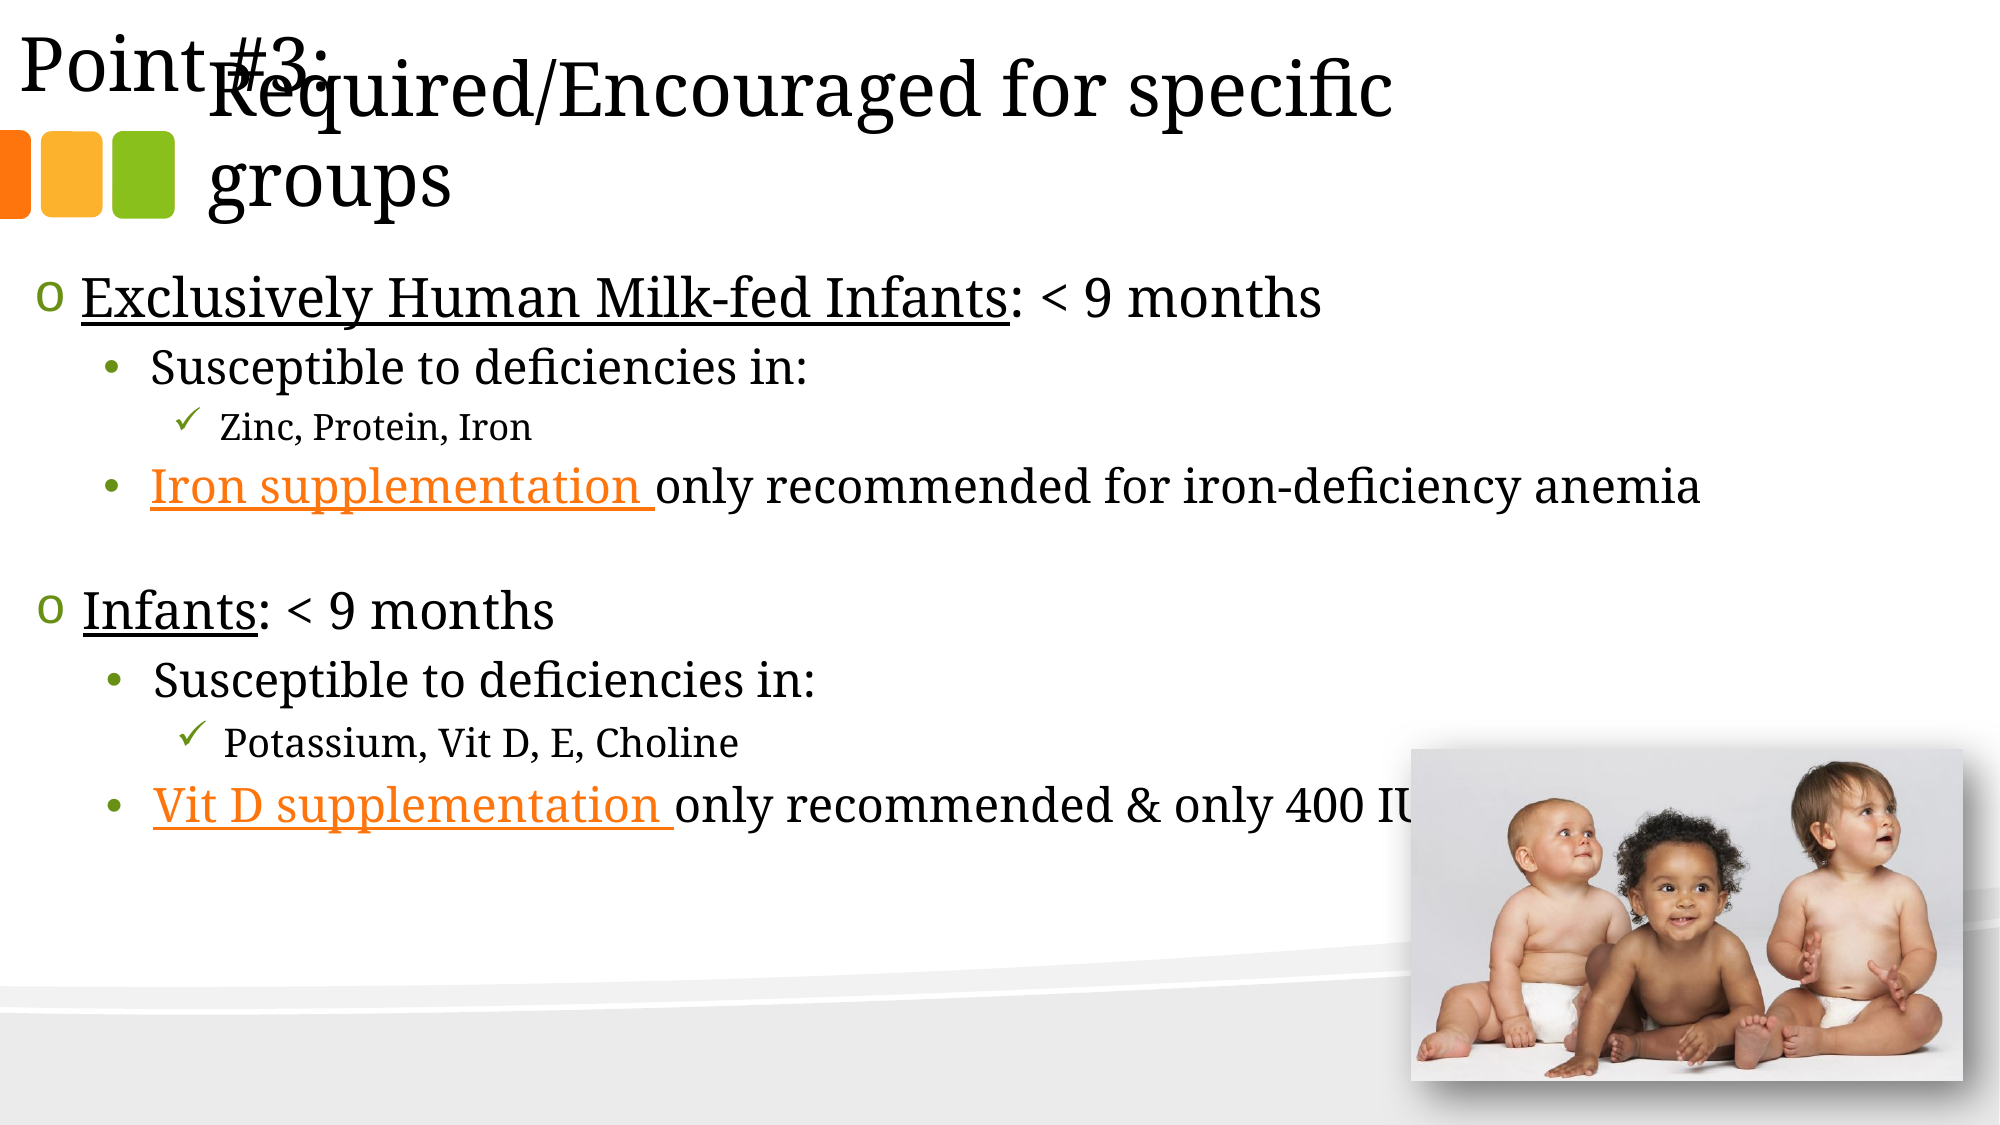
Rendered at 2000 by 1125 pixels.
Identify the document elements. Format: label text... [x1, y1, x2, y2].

text_box Required/Encouraged for specific groups [187, 94, 1575, 232]
picture [0, 130, 32, 219]
picture [1411, 749, 1963, 1081]
text_box Infants: < 9 months Susceptible to deficiencies in: Potassium, Vit D, E, Choline Vit D supplementation only recommended & only 400 IU [0, 575, 1525, 885]
text_box [111, 130, 176, 220]
text_box Exclusively Human Milk-fed Infants: < 9 months Susceptible to deficiencies in: Zinc, Protein, Iron Iron supplementation only recommended for iron-deficiency anemia [0, 260, 1737, 571]
title Point #3: [0, 16, 1713, 116]
